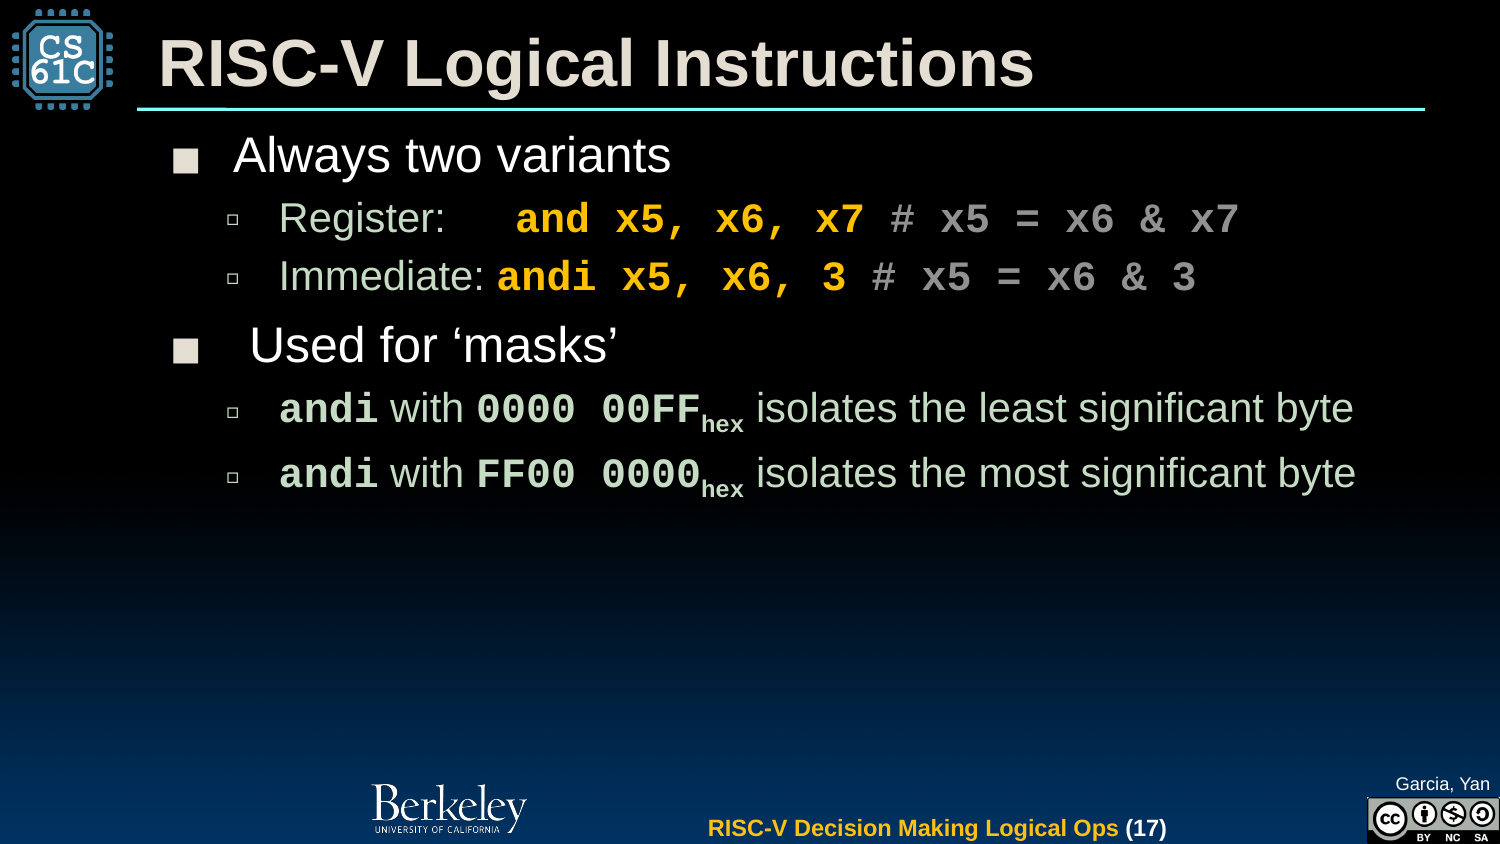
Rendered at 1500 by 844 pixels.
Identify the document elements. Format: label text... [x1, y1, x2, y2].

title RISC-V Logical Instructions [137, 9, 1430, 104]
picture [0, 0, 1500, 844]
list Always two variants Register: and x5, x6, x7 # x5 = x6 & x7 Immediate: andi x5, x6, 3 # x5 = x6 & 3 Used for ‘masks’ andi with 0000 00FFhex isolates the least significant byte andi with FF00 0000hex isolates the most significant byte [137, 111, 1500, 772]
